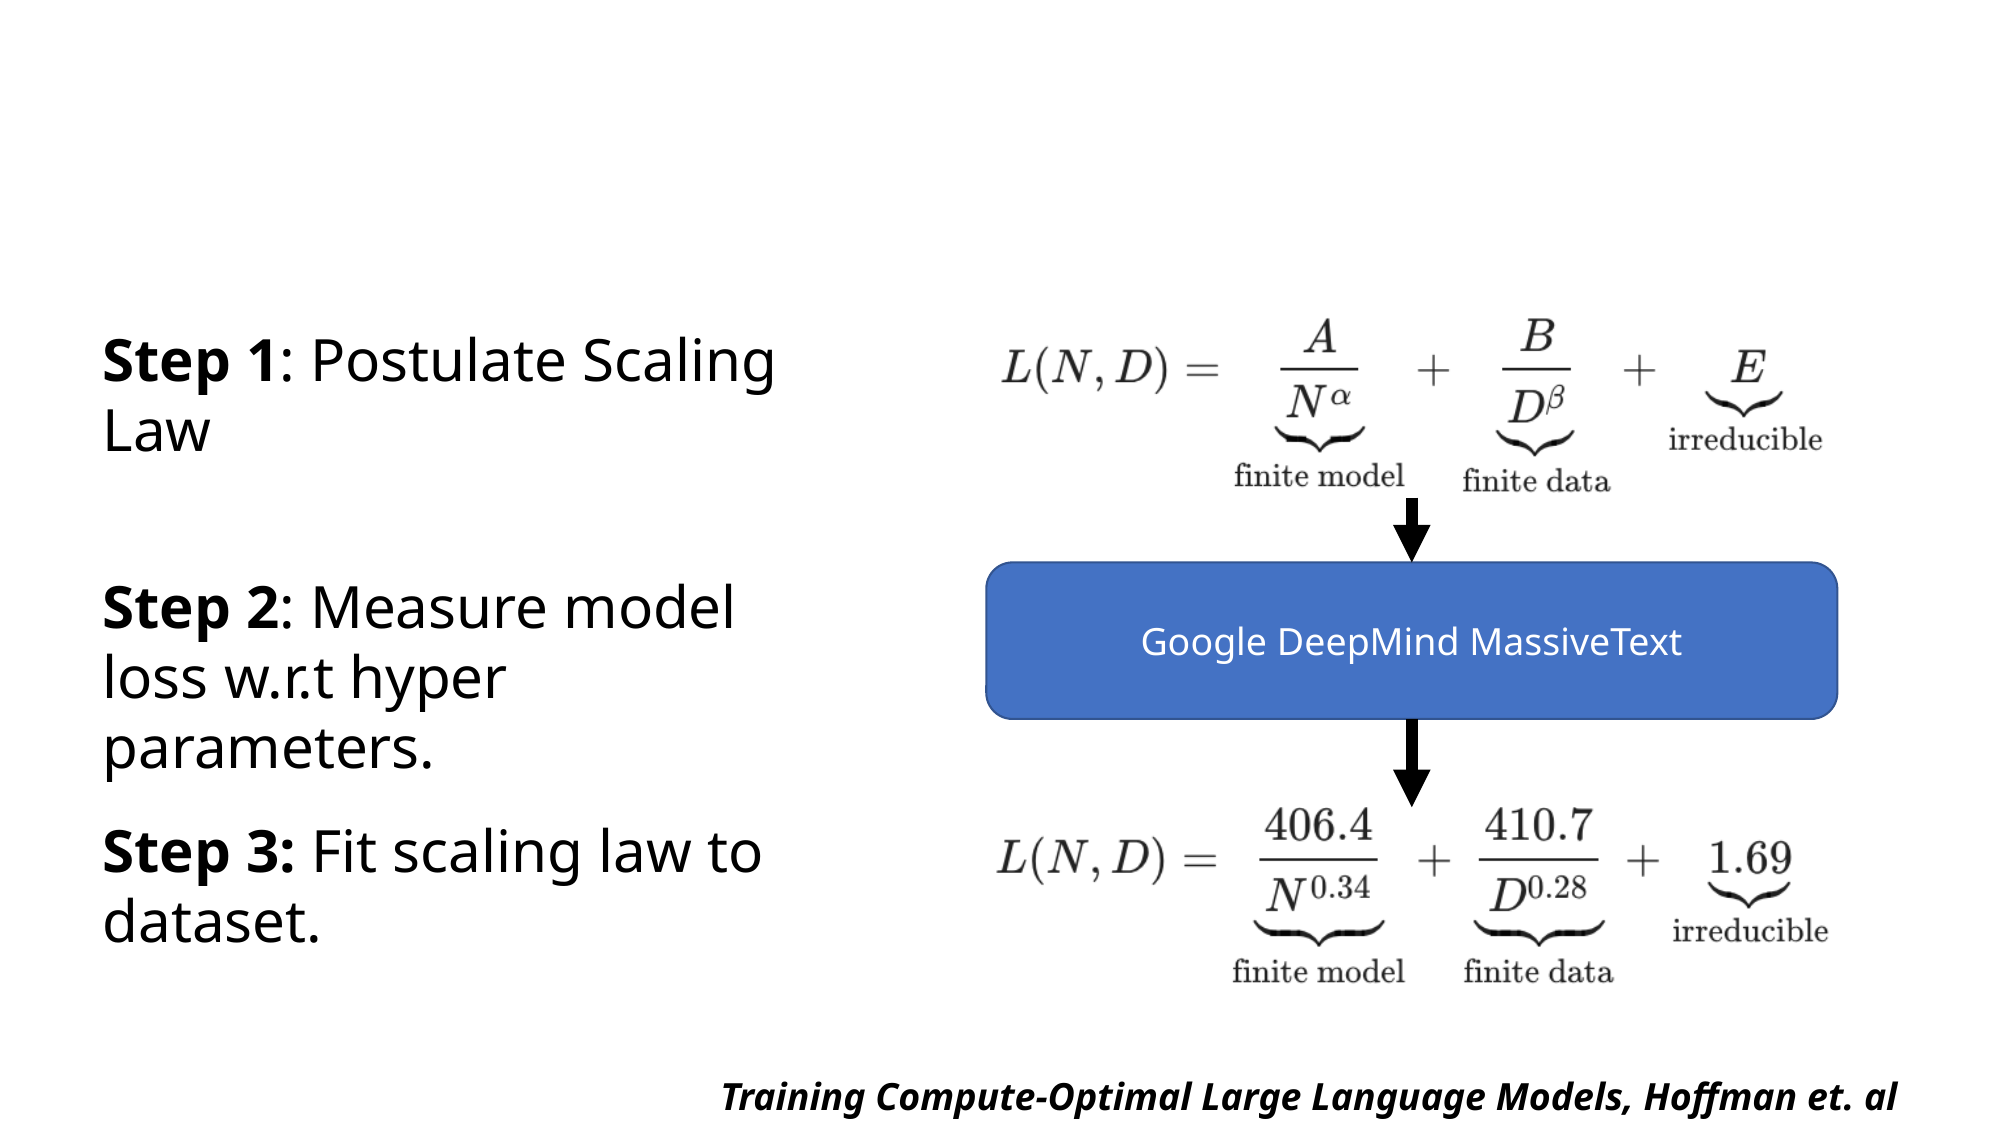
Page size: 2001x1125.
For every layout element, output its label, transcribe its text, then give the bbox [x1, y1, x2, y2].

text_box Google DeepMind MassiveText [985, 561, 1839, 720]
text_box Step 2: Measure model loss w.r.t hyper parameters. [87, 562, 821, 788]
picture [993, 807, 1830, 989]
text_box Step 1: Postulate Scaling Law [87, 315, 821, 471]
picture [999, 316, 1824, 498]
text_box Step 3: Fit scaling law to dataset. [87, 807, 821, 962]
text_box Training Compute-Optimal Large Language Models, Hoffman et. al [705, 1065, 2000, 1125]
